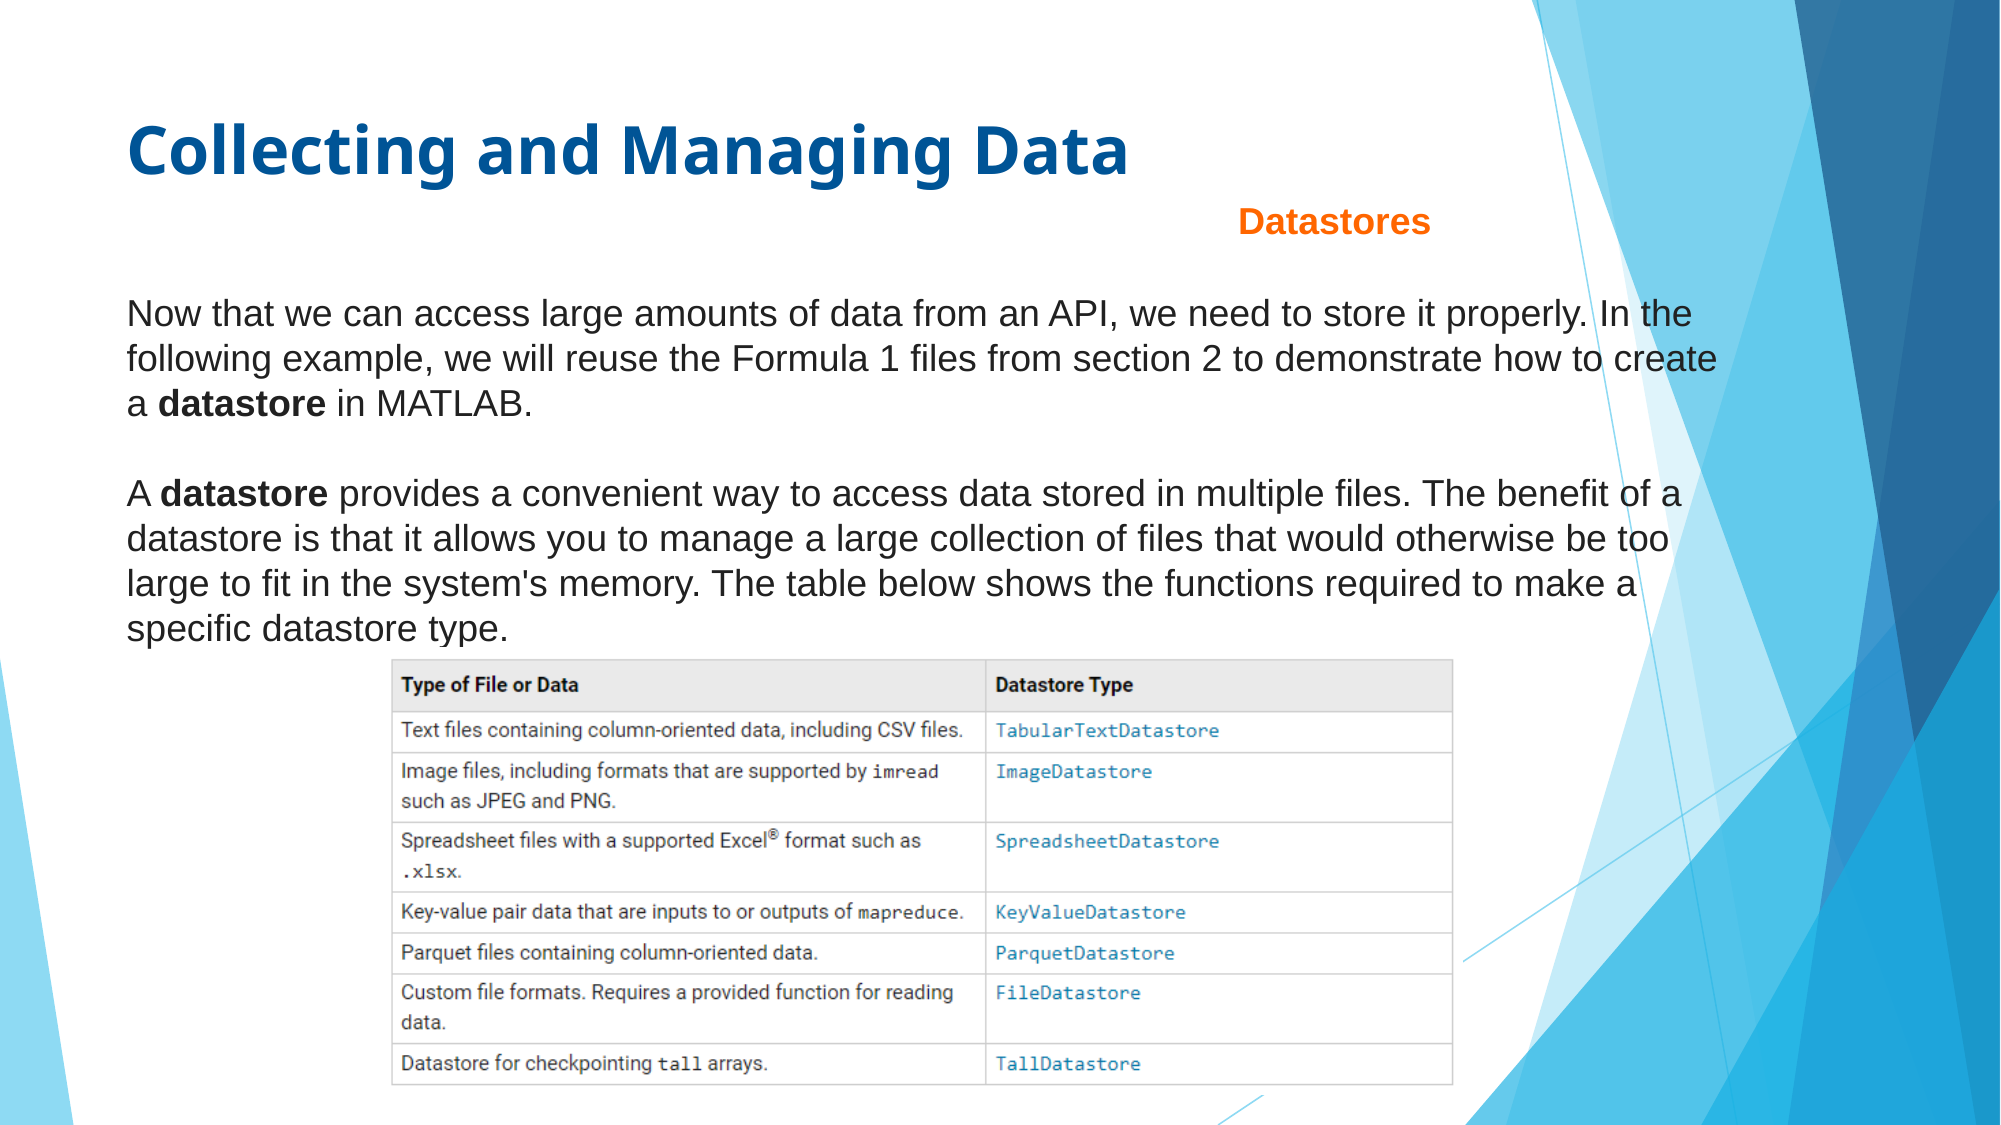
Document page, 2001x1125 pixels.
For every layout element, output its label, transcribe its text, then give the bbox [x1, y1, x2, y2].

text_box Now that we can access large amounts of data from an API, we need to store it properly. In the following example, we will reuse the Formula 1 files from section 2 to demonstrate how to create a datastore in MATLAB. A datastore provides a convenient way to access data stored in multiple files. The benefit of a datastore is that it allows you to manage a large collection of files that would otherwise be too large to fit in the system's memory. The table below shows the functions required to make a specific datastore type. [111, 281, 1734, 792]
picture [381, 647, 1464, 1095]
title Collecting and Managing Data [111, 99, 1552, 281]
list Datastores [1059, 190, 1610, 262]
